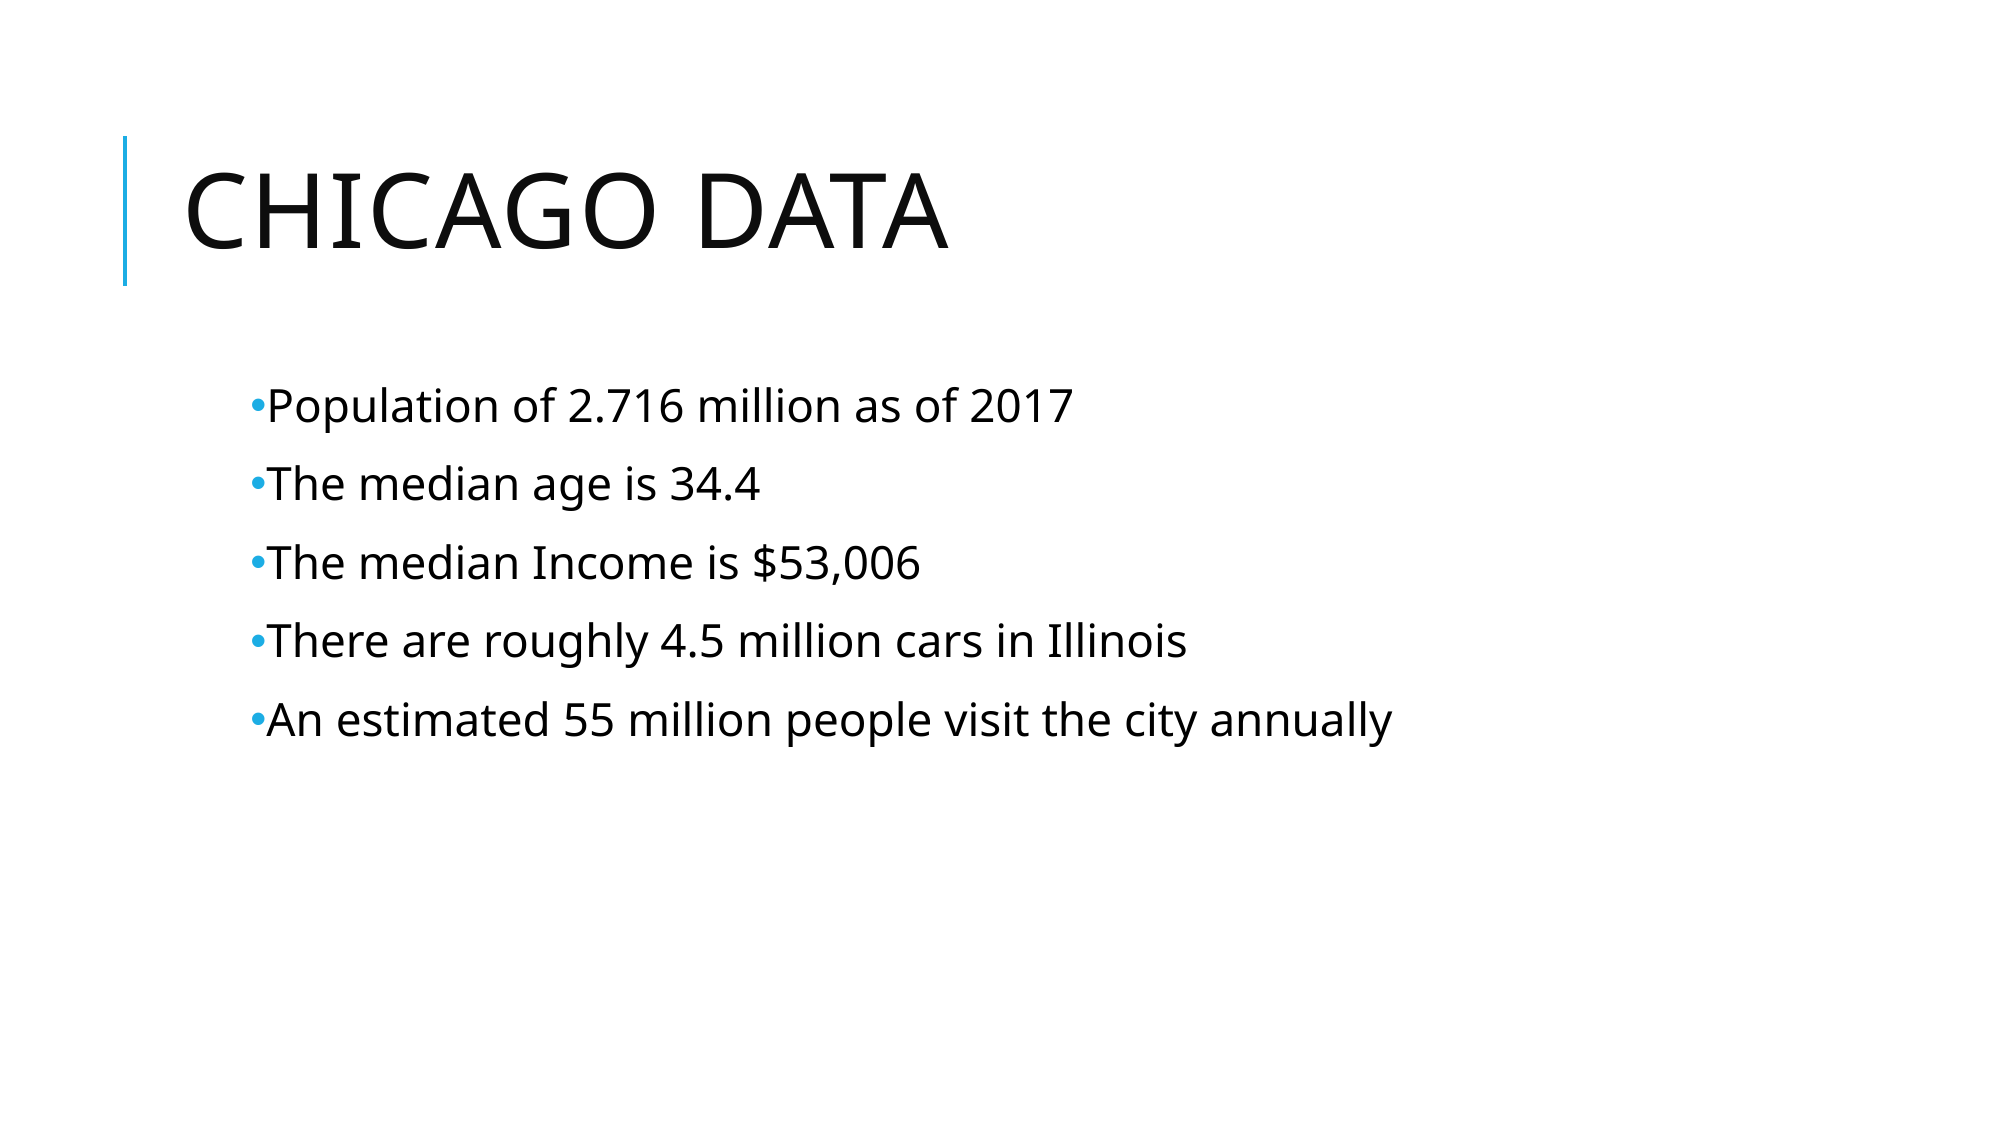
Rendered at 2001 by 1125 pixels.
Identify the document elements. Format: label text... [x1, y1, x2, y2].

list Population of 2.716 million as of 2017 The median age is 34.4 The median Income is $53,006 There are roughly 4.5 million cars in Illinois An estimated 55 million people visit the city annually [168, 375, 1763, 1035]
title Chicago Data [168, 96, 1763, 342]
